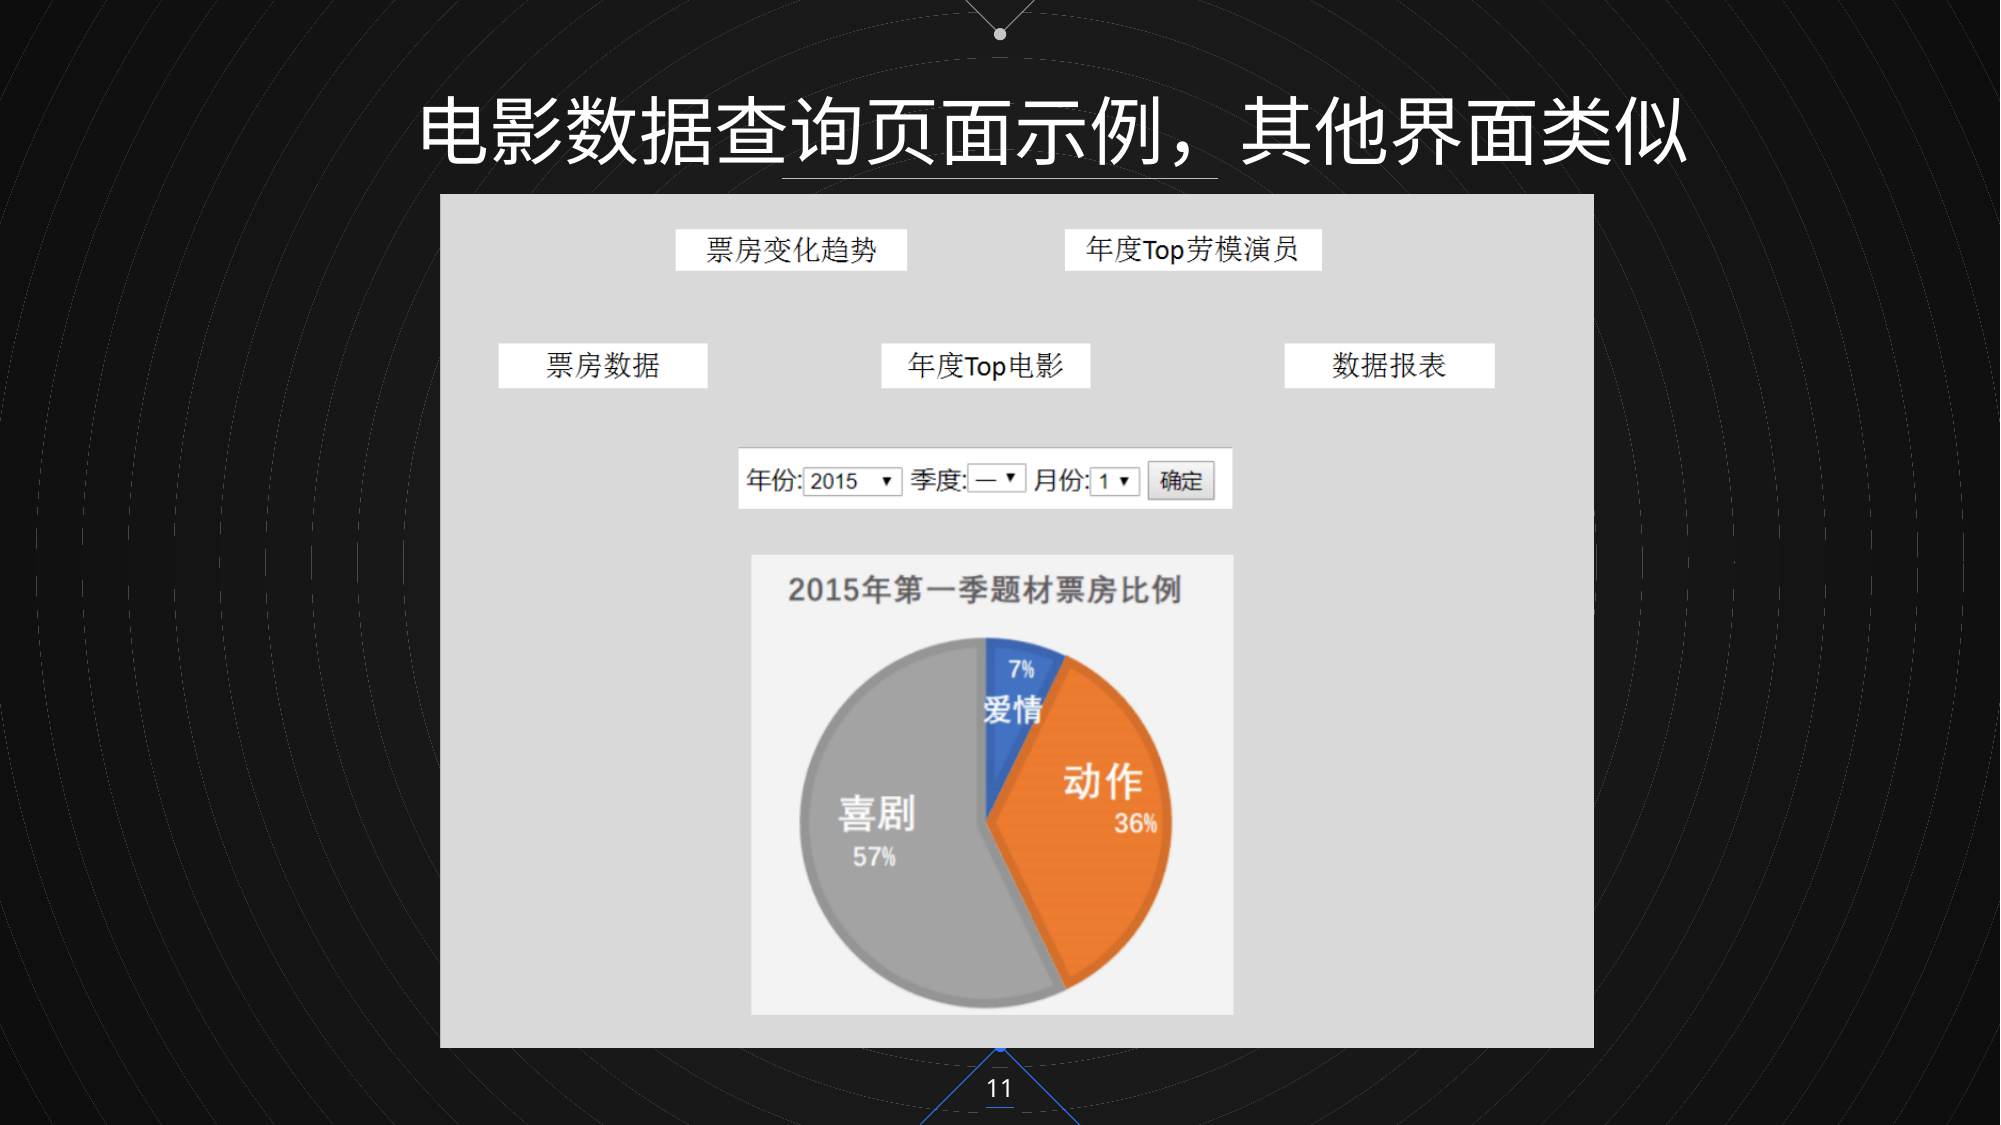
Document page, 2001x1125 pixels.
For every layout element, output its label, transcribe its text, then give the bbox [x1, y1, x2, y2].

text_box 电影数据查询页面示例，其他界面类似 [339, 77, 1765, 182]
picture [440, 194, 1594, 1048]
slide_number 11 [947, 1059, 1053, 1120]
